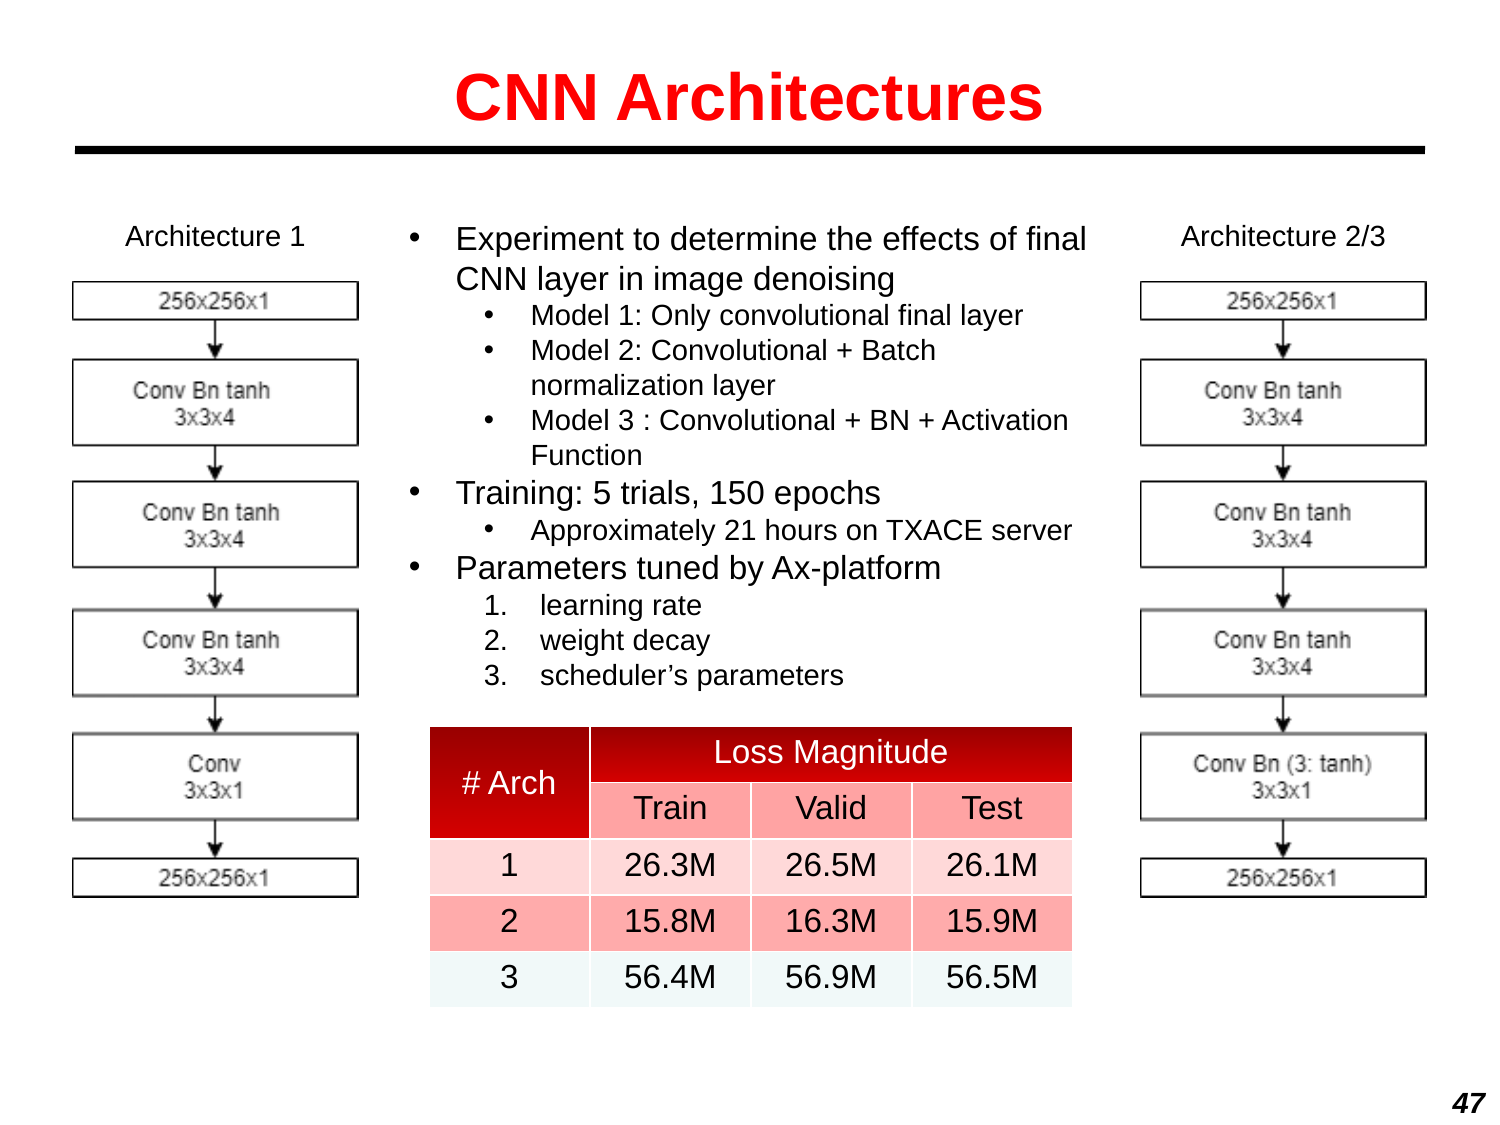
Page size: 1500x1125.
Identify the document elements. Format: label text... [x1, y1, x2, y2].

text_box Architecture 1 [102, 209, 329, 260]
table_cell 26.5M [752, 840, 911, 894]
table_cell 56.4M [591, 952, 750, 1007]
text_box Architecture 2/3 [1162, 209, 1405, 260]
table_cell Test [913, 783, 1072, 838]
table_cell 2 [430, 896, 589, 951]
picture [71, 281, 359, 898]
table_cell 26.3M [591, 840, 750, 894]
picture [1139, 281, 1427, 898]
text_box Experiment to determine the effects of final CNN layer in image denoising Model 1: Only convolutional final layer Model 2: Convolutional + Batch normalization layer Model 3 : Convolutional + BN + Activation Function Training: 5 trials, 150 epochs Approximately 21 hours on TXACE server Parameters tuned by Ax-platform learning rate weight decay scheduler’s parameters [393, 209, 1105, 699]
table_cell 26.1M [913, 840, 1072, 894]
table_header # Arch [430, 727, 589, 838]
table_cell 1 [430, 840, 589, 894]
table_cell 15.8M [591, 896, 750, 951]
table_cell 15.9M [913, 896, 1072, 951]
table_cell 16.3M [752, 896, 911, 951]
table_cell 56.5M [913, 952, 1072, 1007]
table_cell Valid [752, 783, 911, 838]
title CNN Architectures [37, 0, 1463, 188]
table_header Loss Magnitude [591, 727, 1072, 782]
table_cell Train [591, 783, 750, 838]
table_cell 56.9M [752, 952, 911, 1007]
table_cell 3 [430, 952, 589, 1007]
